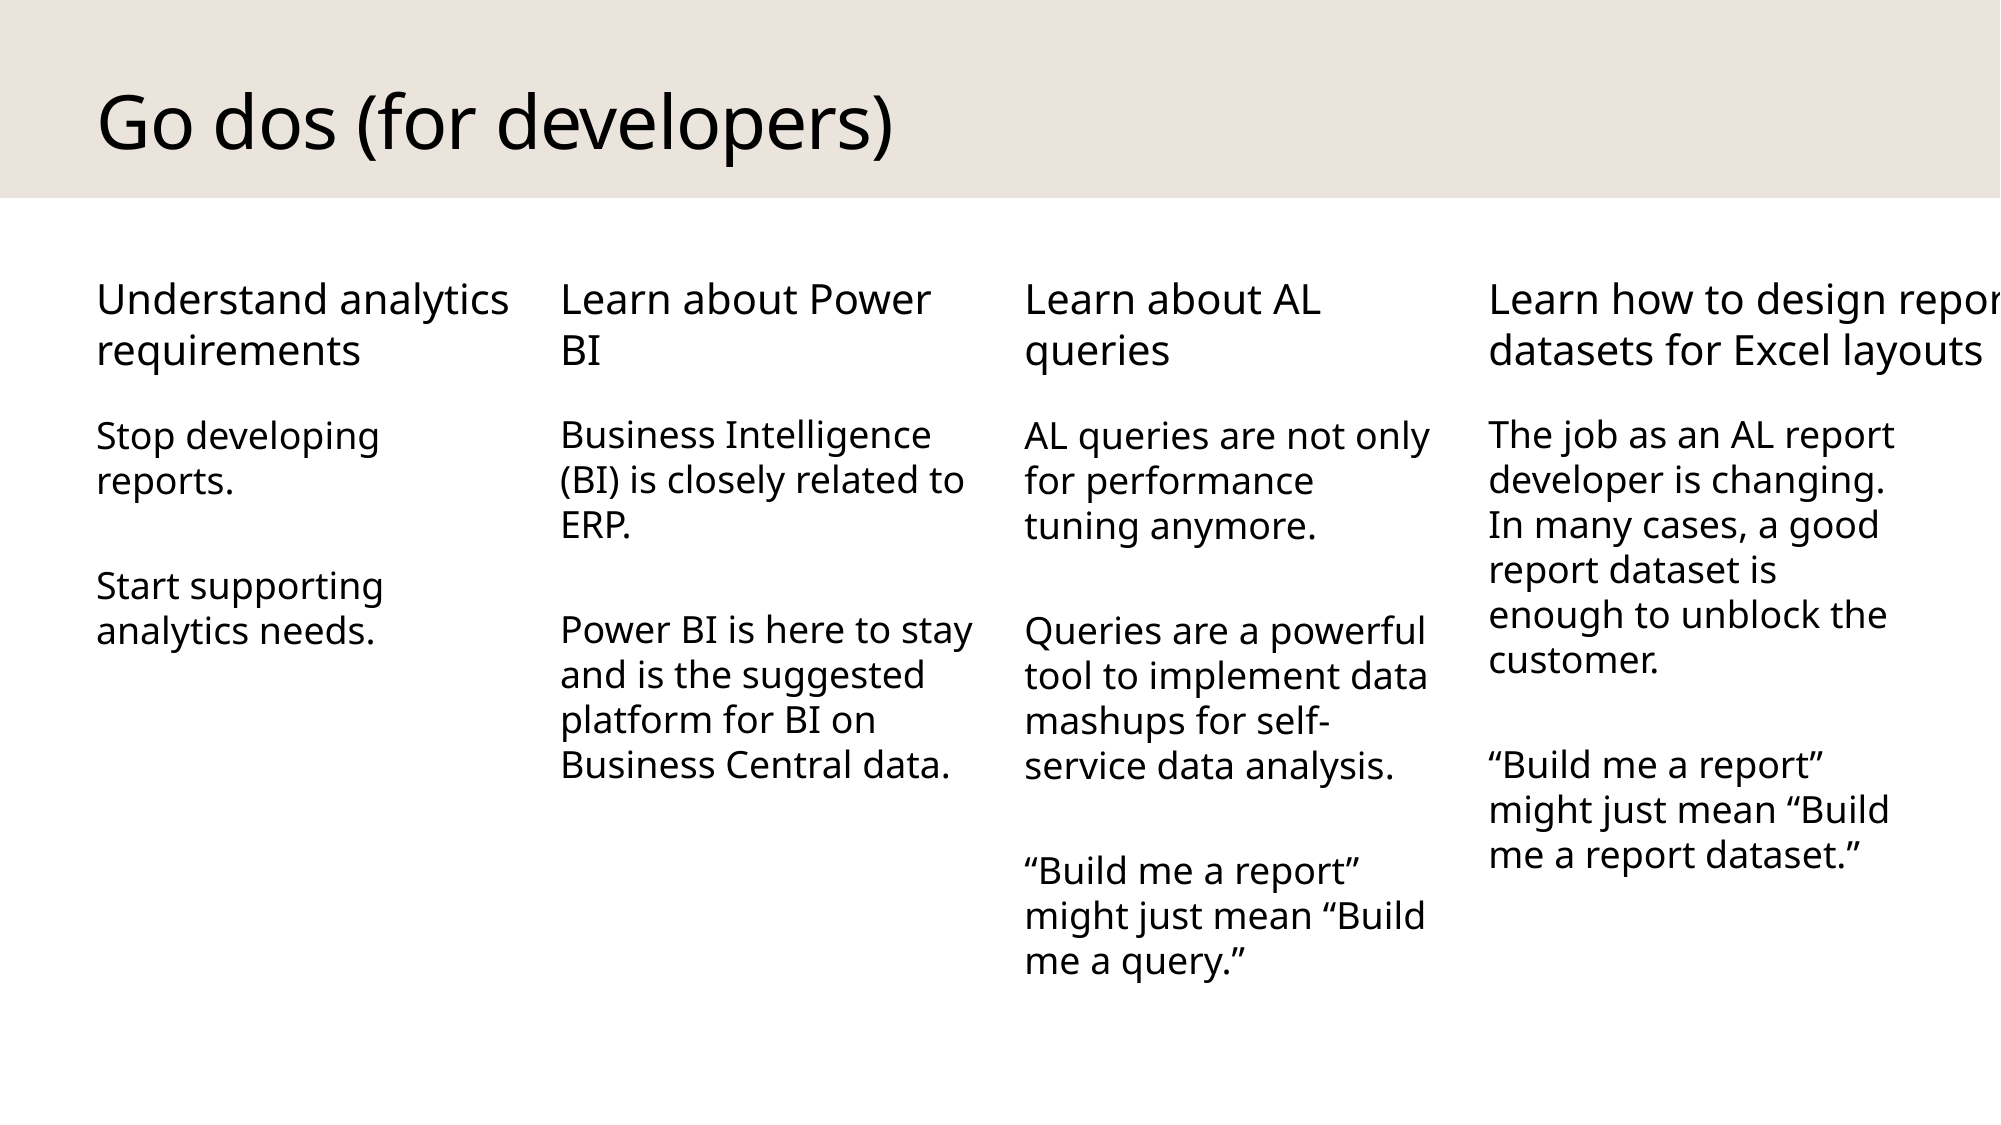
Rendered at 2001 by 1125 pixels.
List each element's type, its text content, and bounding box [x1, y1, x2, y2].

list Stop developing reports. Start supporting analytics needs. [95, 411, 512, 612]
list Learn about AL queries [1024, 273, 1440, 375]
list Business Intelligence (BI) is closely related to ERP. Power BI is here to stay and is the suggested platform for BI on Business Central data. [559, 410, 976, 748]
list AL queries are not only for performance tuning anymore. Queries are a powerful tool to implement data mashups for self-service data analysis. “Build me a report” might just mean “Build me a query.” [1024, 411, 1440, 994]
list Understand analytics requirements [95, 273, 512, 375]
list Learn about Power BI [559, 273, 976, 324]
title Go dos (for developers) [96, 75, 1904, 166]
list The job as an AL report developer is changing. In many cases, a good report dataset is enough to unblock the customer. “Build me a report” might just mean “Build me a report dataset.” [1488, 410, 1904, 838]
list Learn how to design report datasets for Excel layouts [1488, 273, 2000, 375]
